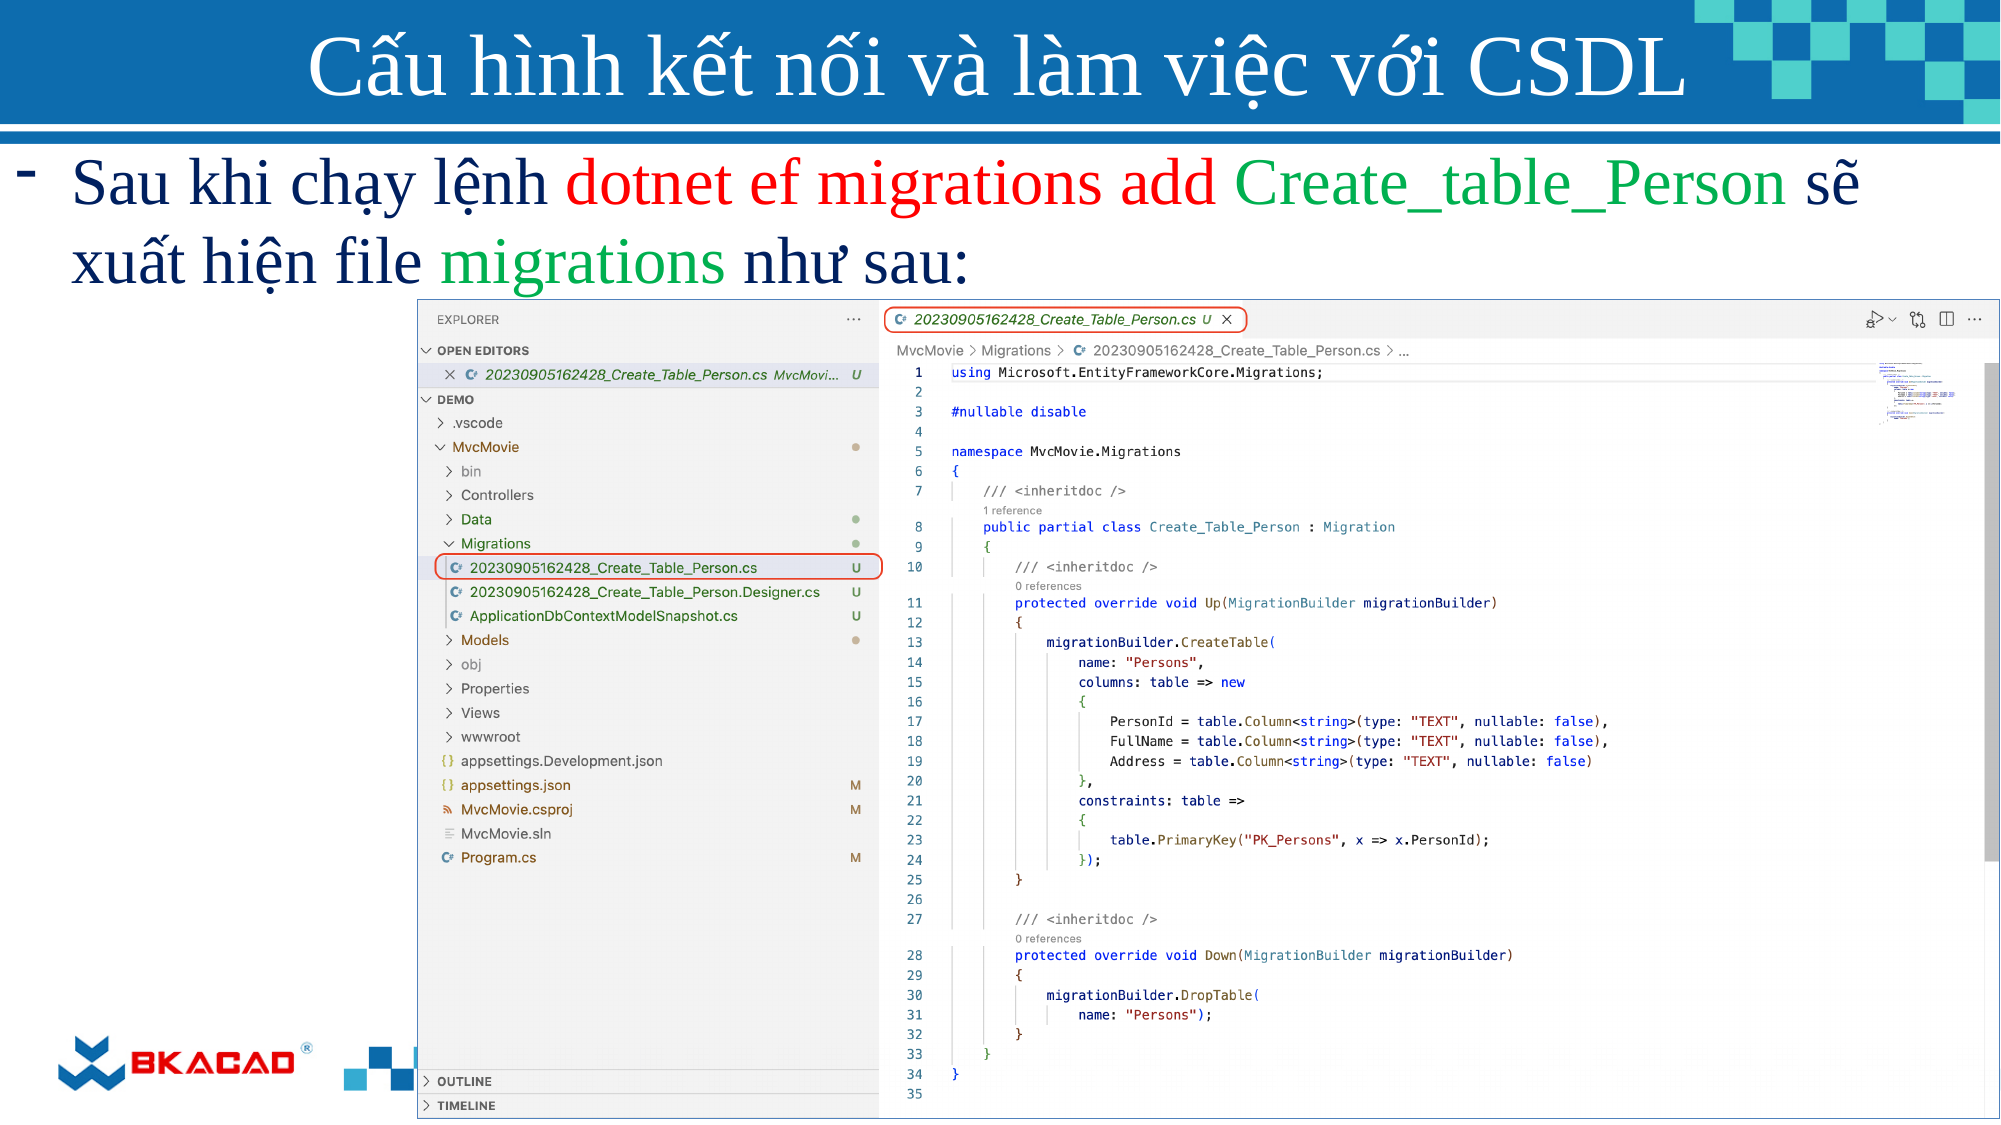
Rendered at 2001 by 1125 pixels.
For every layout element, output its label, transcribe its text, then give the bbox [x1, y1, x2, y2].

list Sau khi chạy lệnh dotnet ef migrations add Create_table_Person sẽ xuất hiện file migrations như sau: [0, 129, 1995, 300]
title Cấu hình kết nối và làm việc với CSDL [0, 0, 2000, 121]
picture [0, 0, 2001, 1125]
